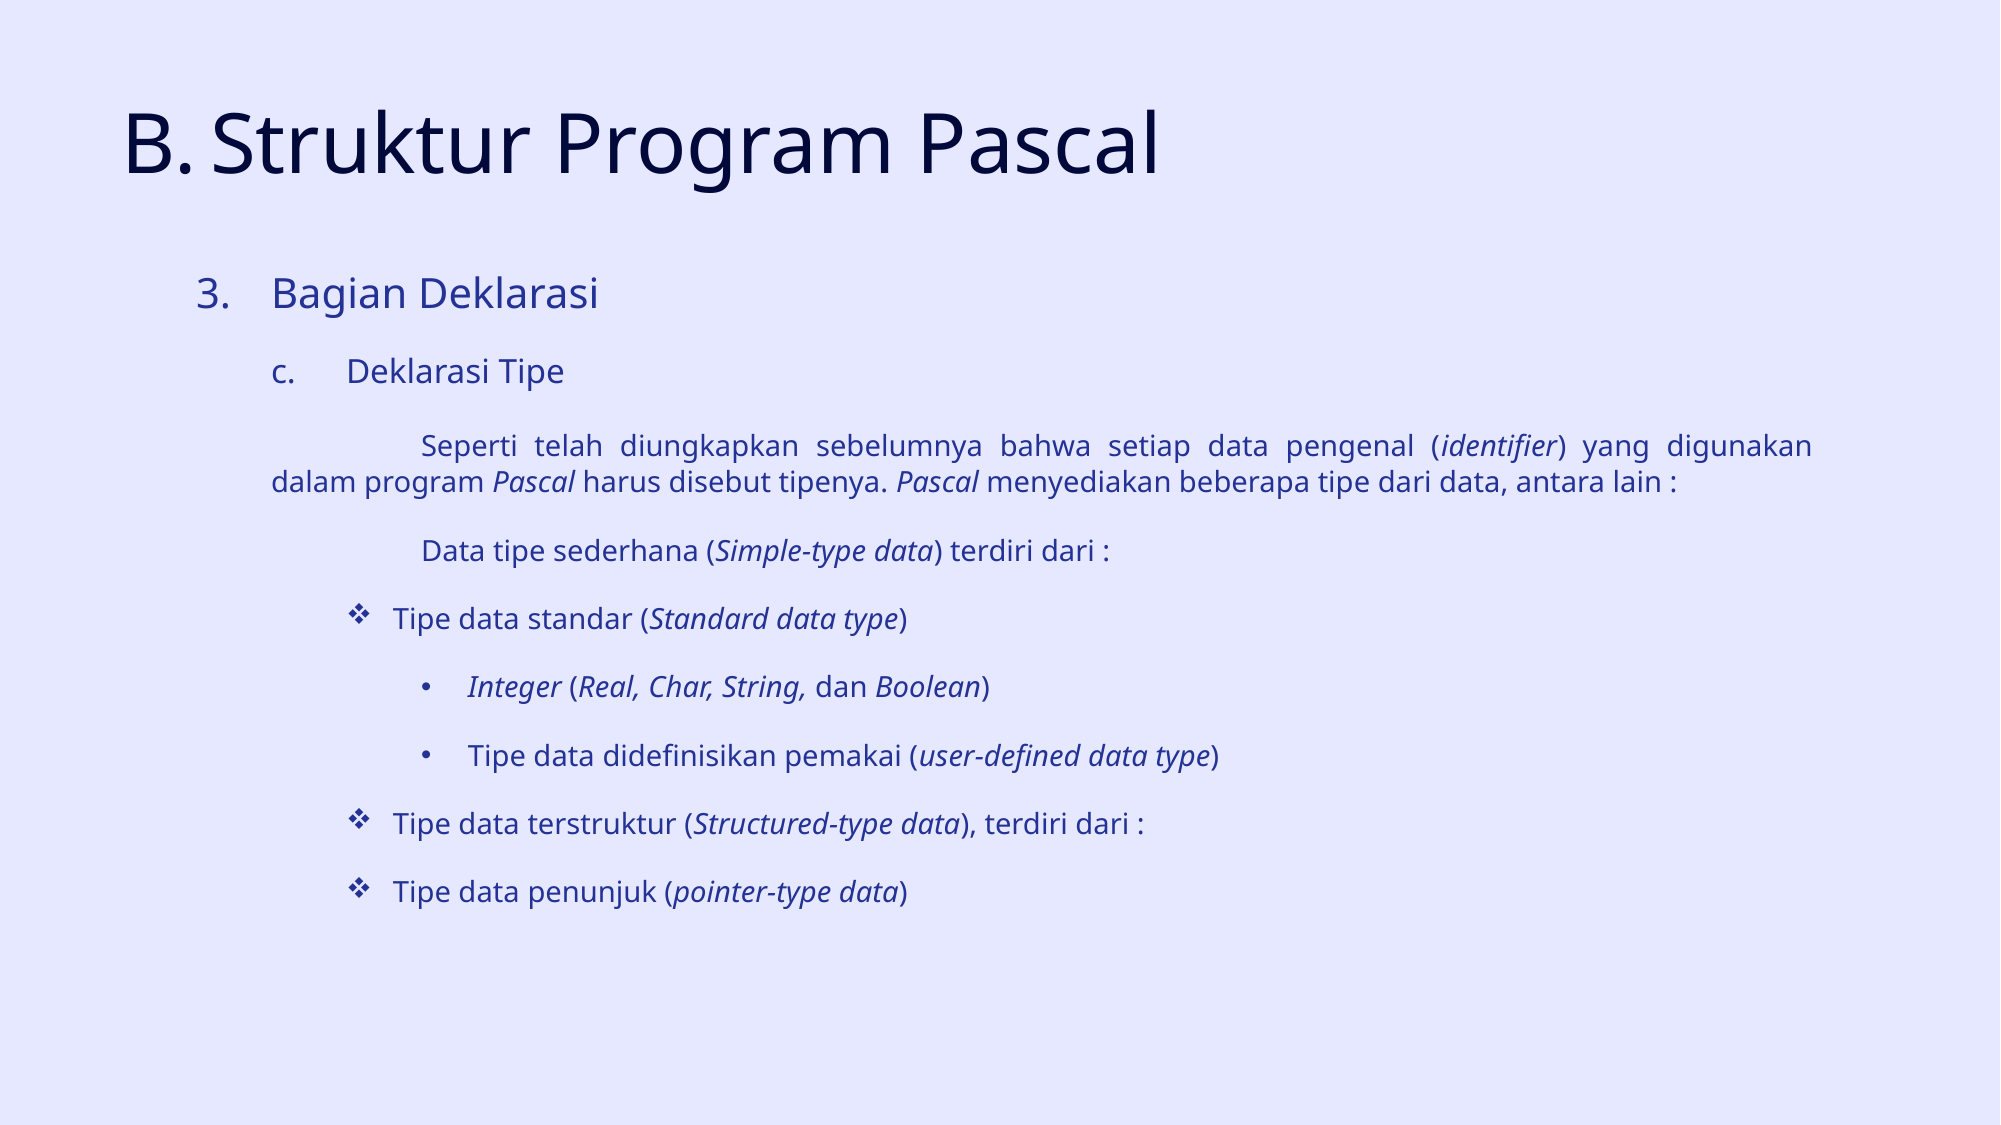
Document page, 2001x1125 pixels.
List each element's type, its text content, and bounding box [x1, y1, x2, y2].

title B. Struktur Program Pascal [106, 74, 1649, 206]
list Bagian Deklarasi Deklarasi Tipe Seperti telah diungkapkan sebelumnya bahwa setiap data pengenal (identifier) yang digunakan dalam program Pascal harus disebut tipenya. Pascal menyediakan beberapa tipe dari data, antara lain : Data tipe sederhana (Simple-type data) terdiri dari : Tipe data standar (Standard data type) Integer (Real, Char, String, dan Boolean) Tipe data didefinisikan pemakai (user-defined data type) Tipe data terstruktur (Structured-type data), terdiri dari : Tipe data penunjuk (pointer-type data) [181, 244, 1828, 1025]
